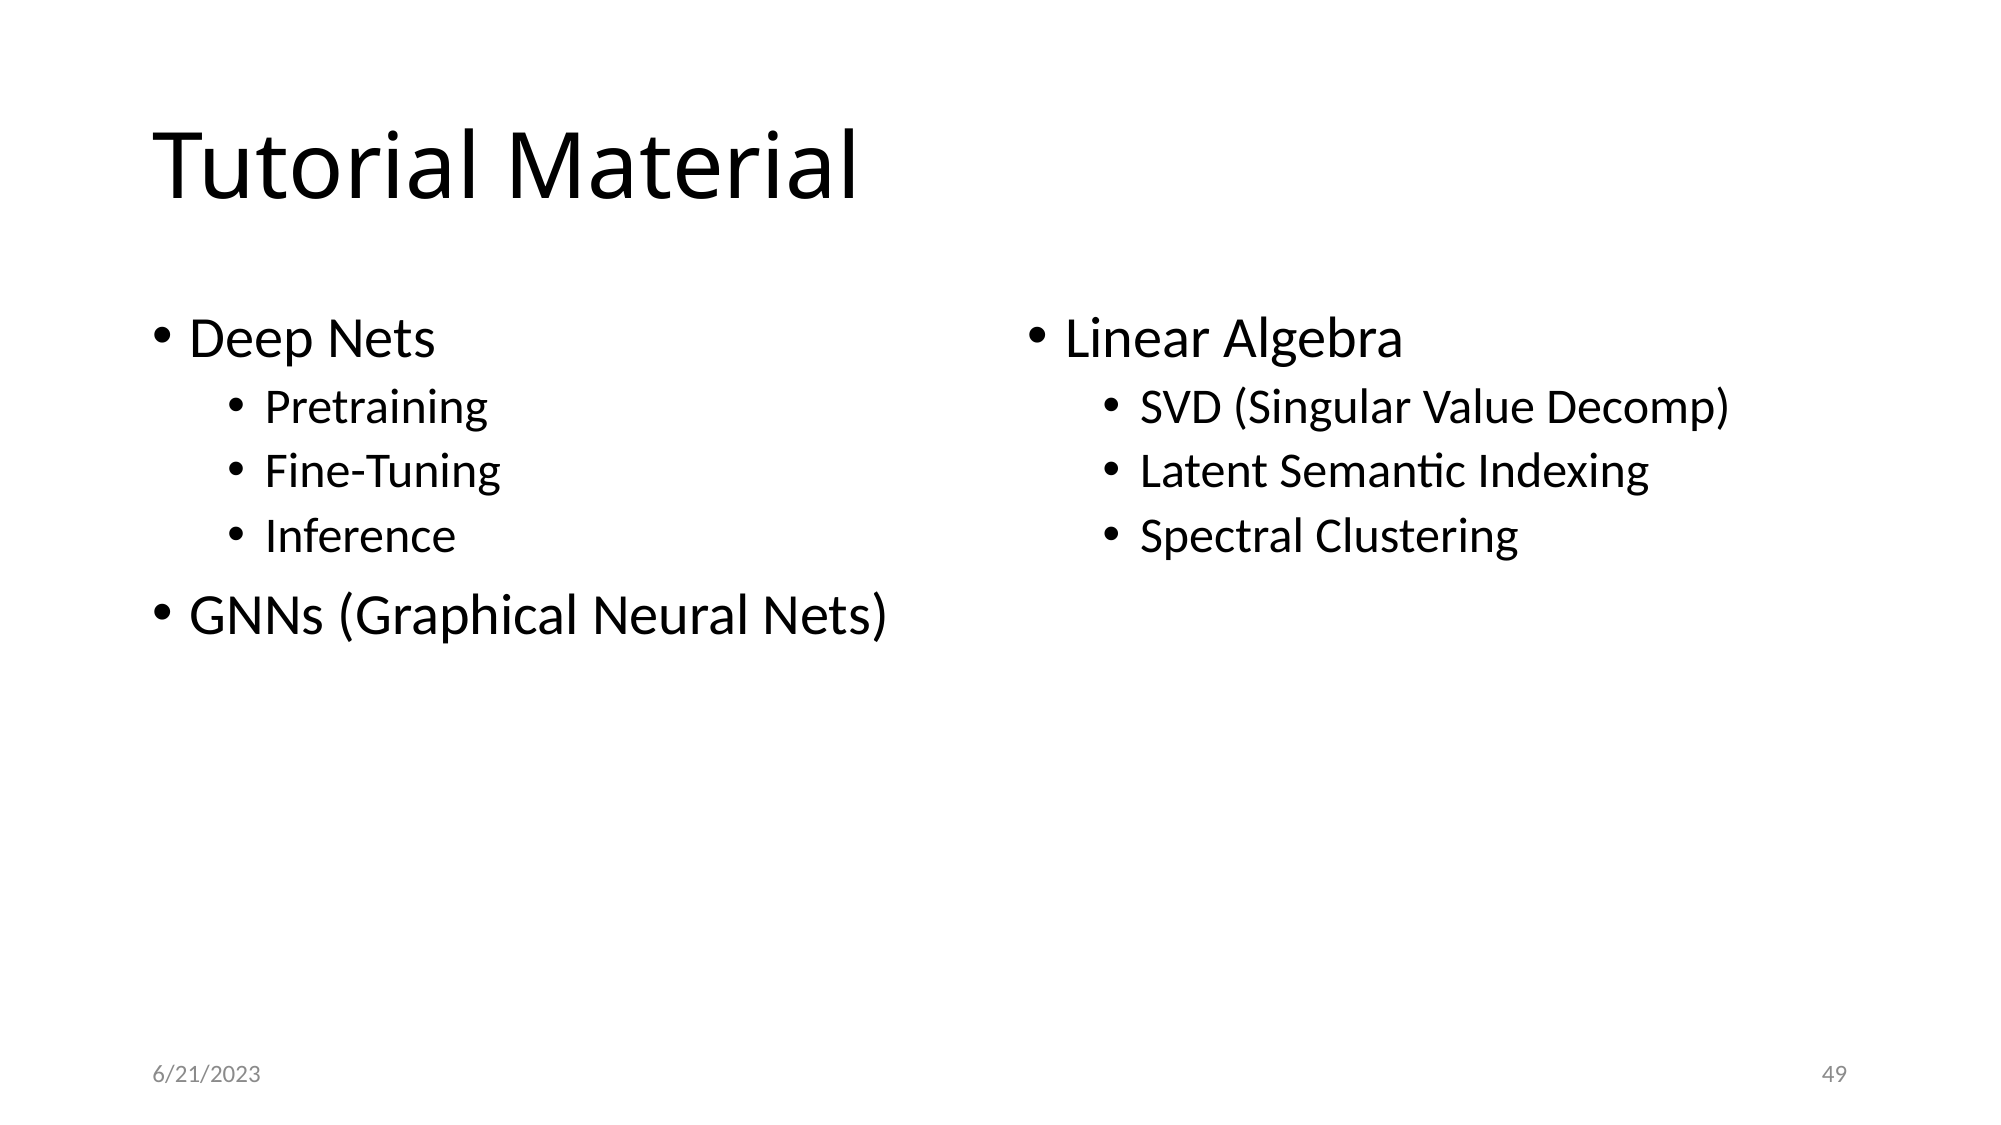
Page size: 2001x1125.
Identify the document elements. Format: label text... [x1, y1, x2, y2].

title Tutorial Material [137, 59, 1863, 278]
slide_number 49 [1412, 1042, 1863, 1103]
list Linear Algebra SVD (Singular Value Decomp) Latent Semantic Indexing Spectral Clustering [1012, 299, 1863, 1014]
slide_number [137, 1042, 588, 1103]
list Deep Nets Pretraining Fine-Tuning Inference GNNs (Graphical Neural Nets) [137, 299, 988, 1014]
